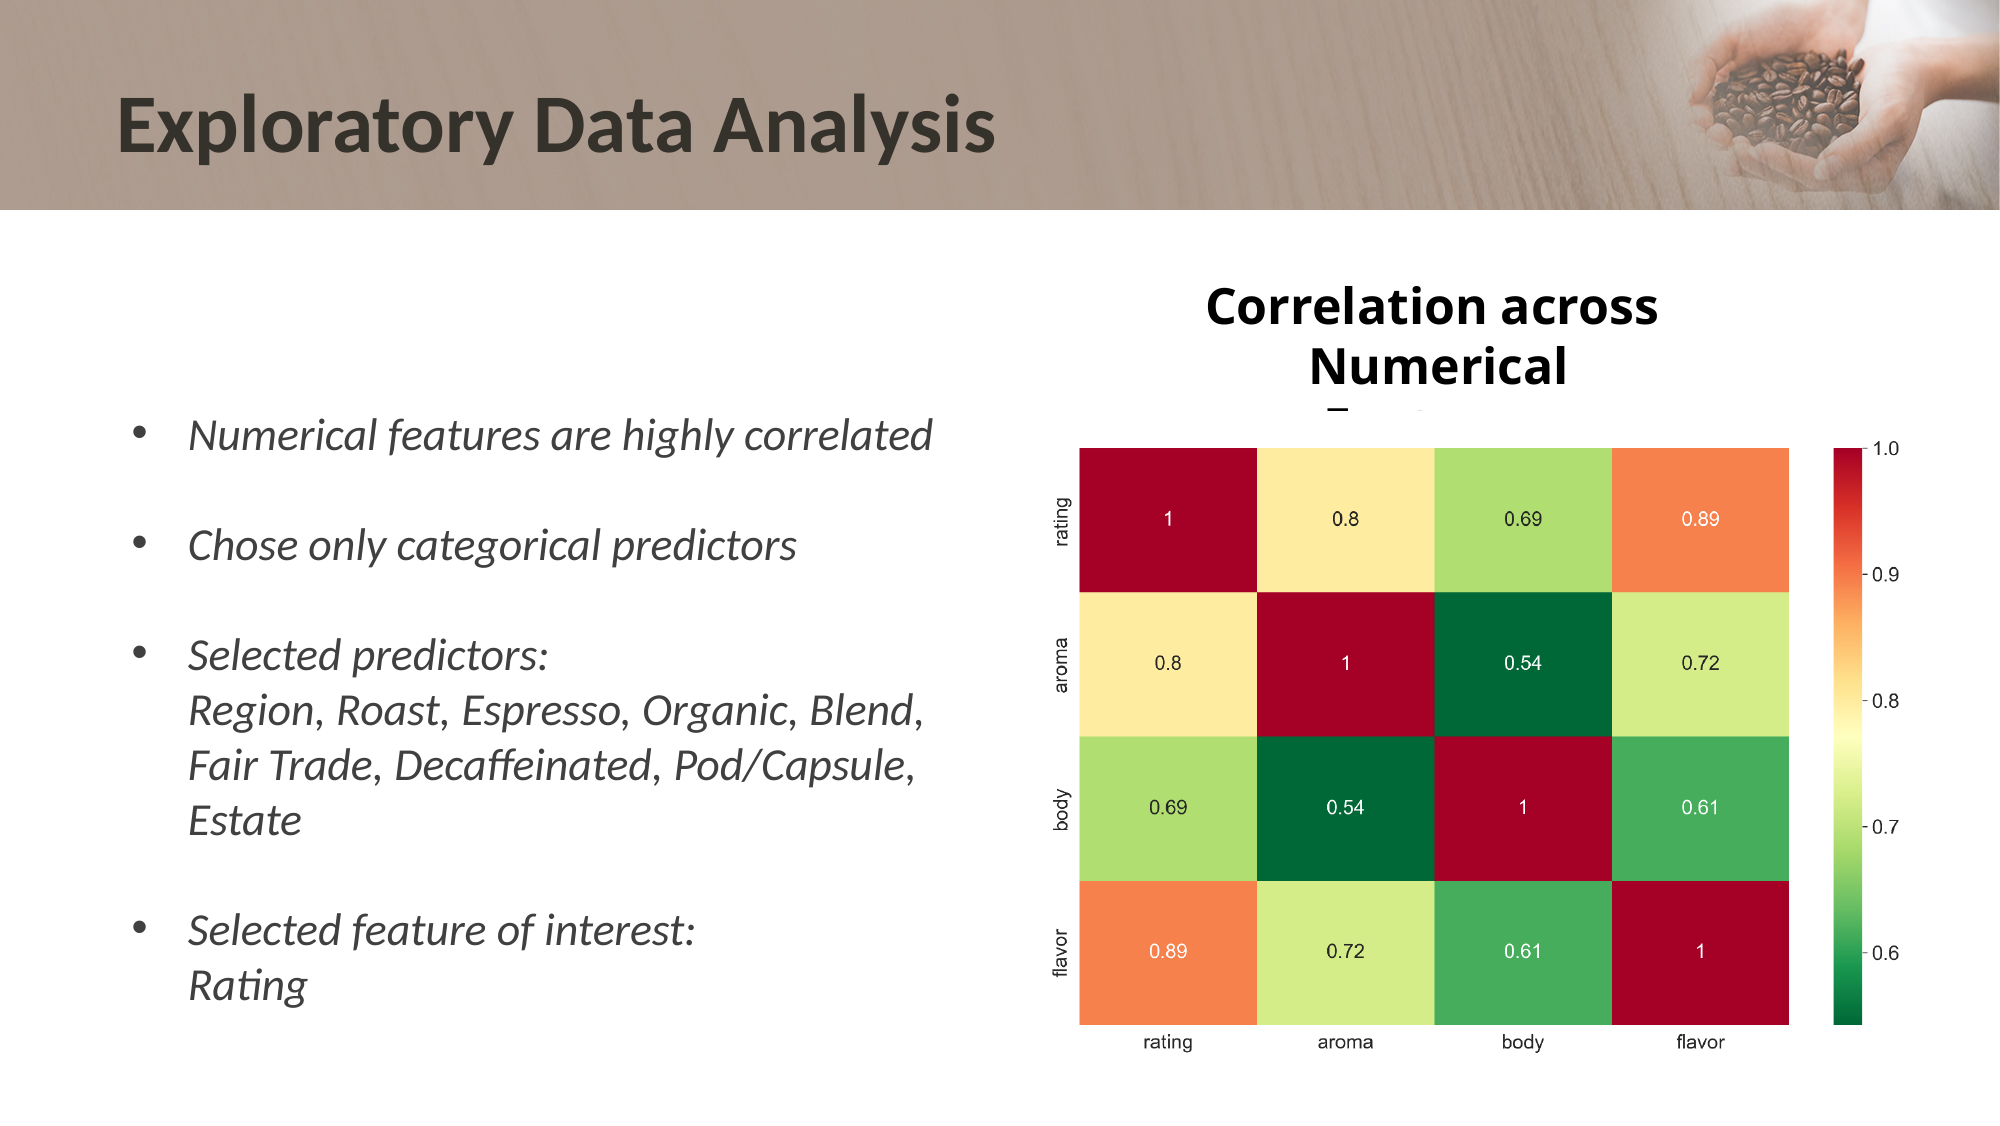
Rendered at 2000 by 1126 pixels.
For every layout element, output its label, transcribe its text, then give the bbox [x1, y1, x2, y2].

picture [0, 0, 2000, 1125]
text_box Correlation across Numerical Features [1176, 267, 1688, 410]
text_box Numerical features are highly correlated Chose only categorical predictors Selected predictors: Region, Roast, Espresso, Organic, Blend, Fair Trade, Decaffeinated, Pod/Capsule, Estate Selected feature of interest: Rating [116, 397, 965, 1017]
title Exploratory Data Analysis [99, 53, 1900, 185]
